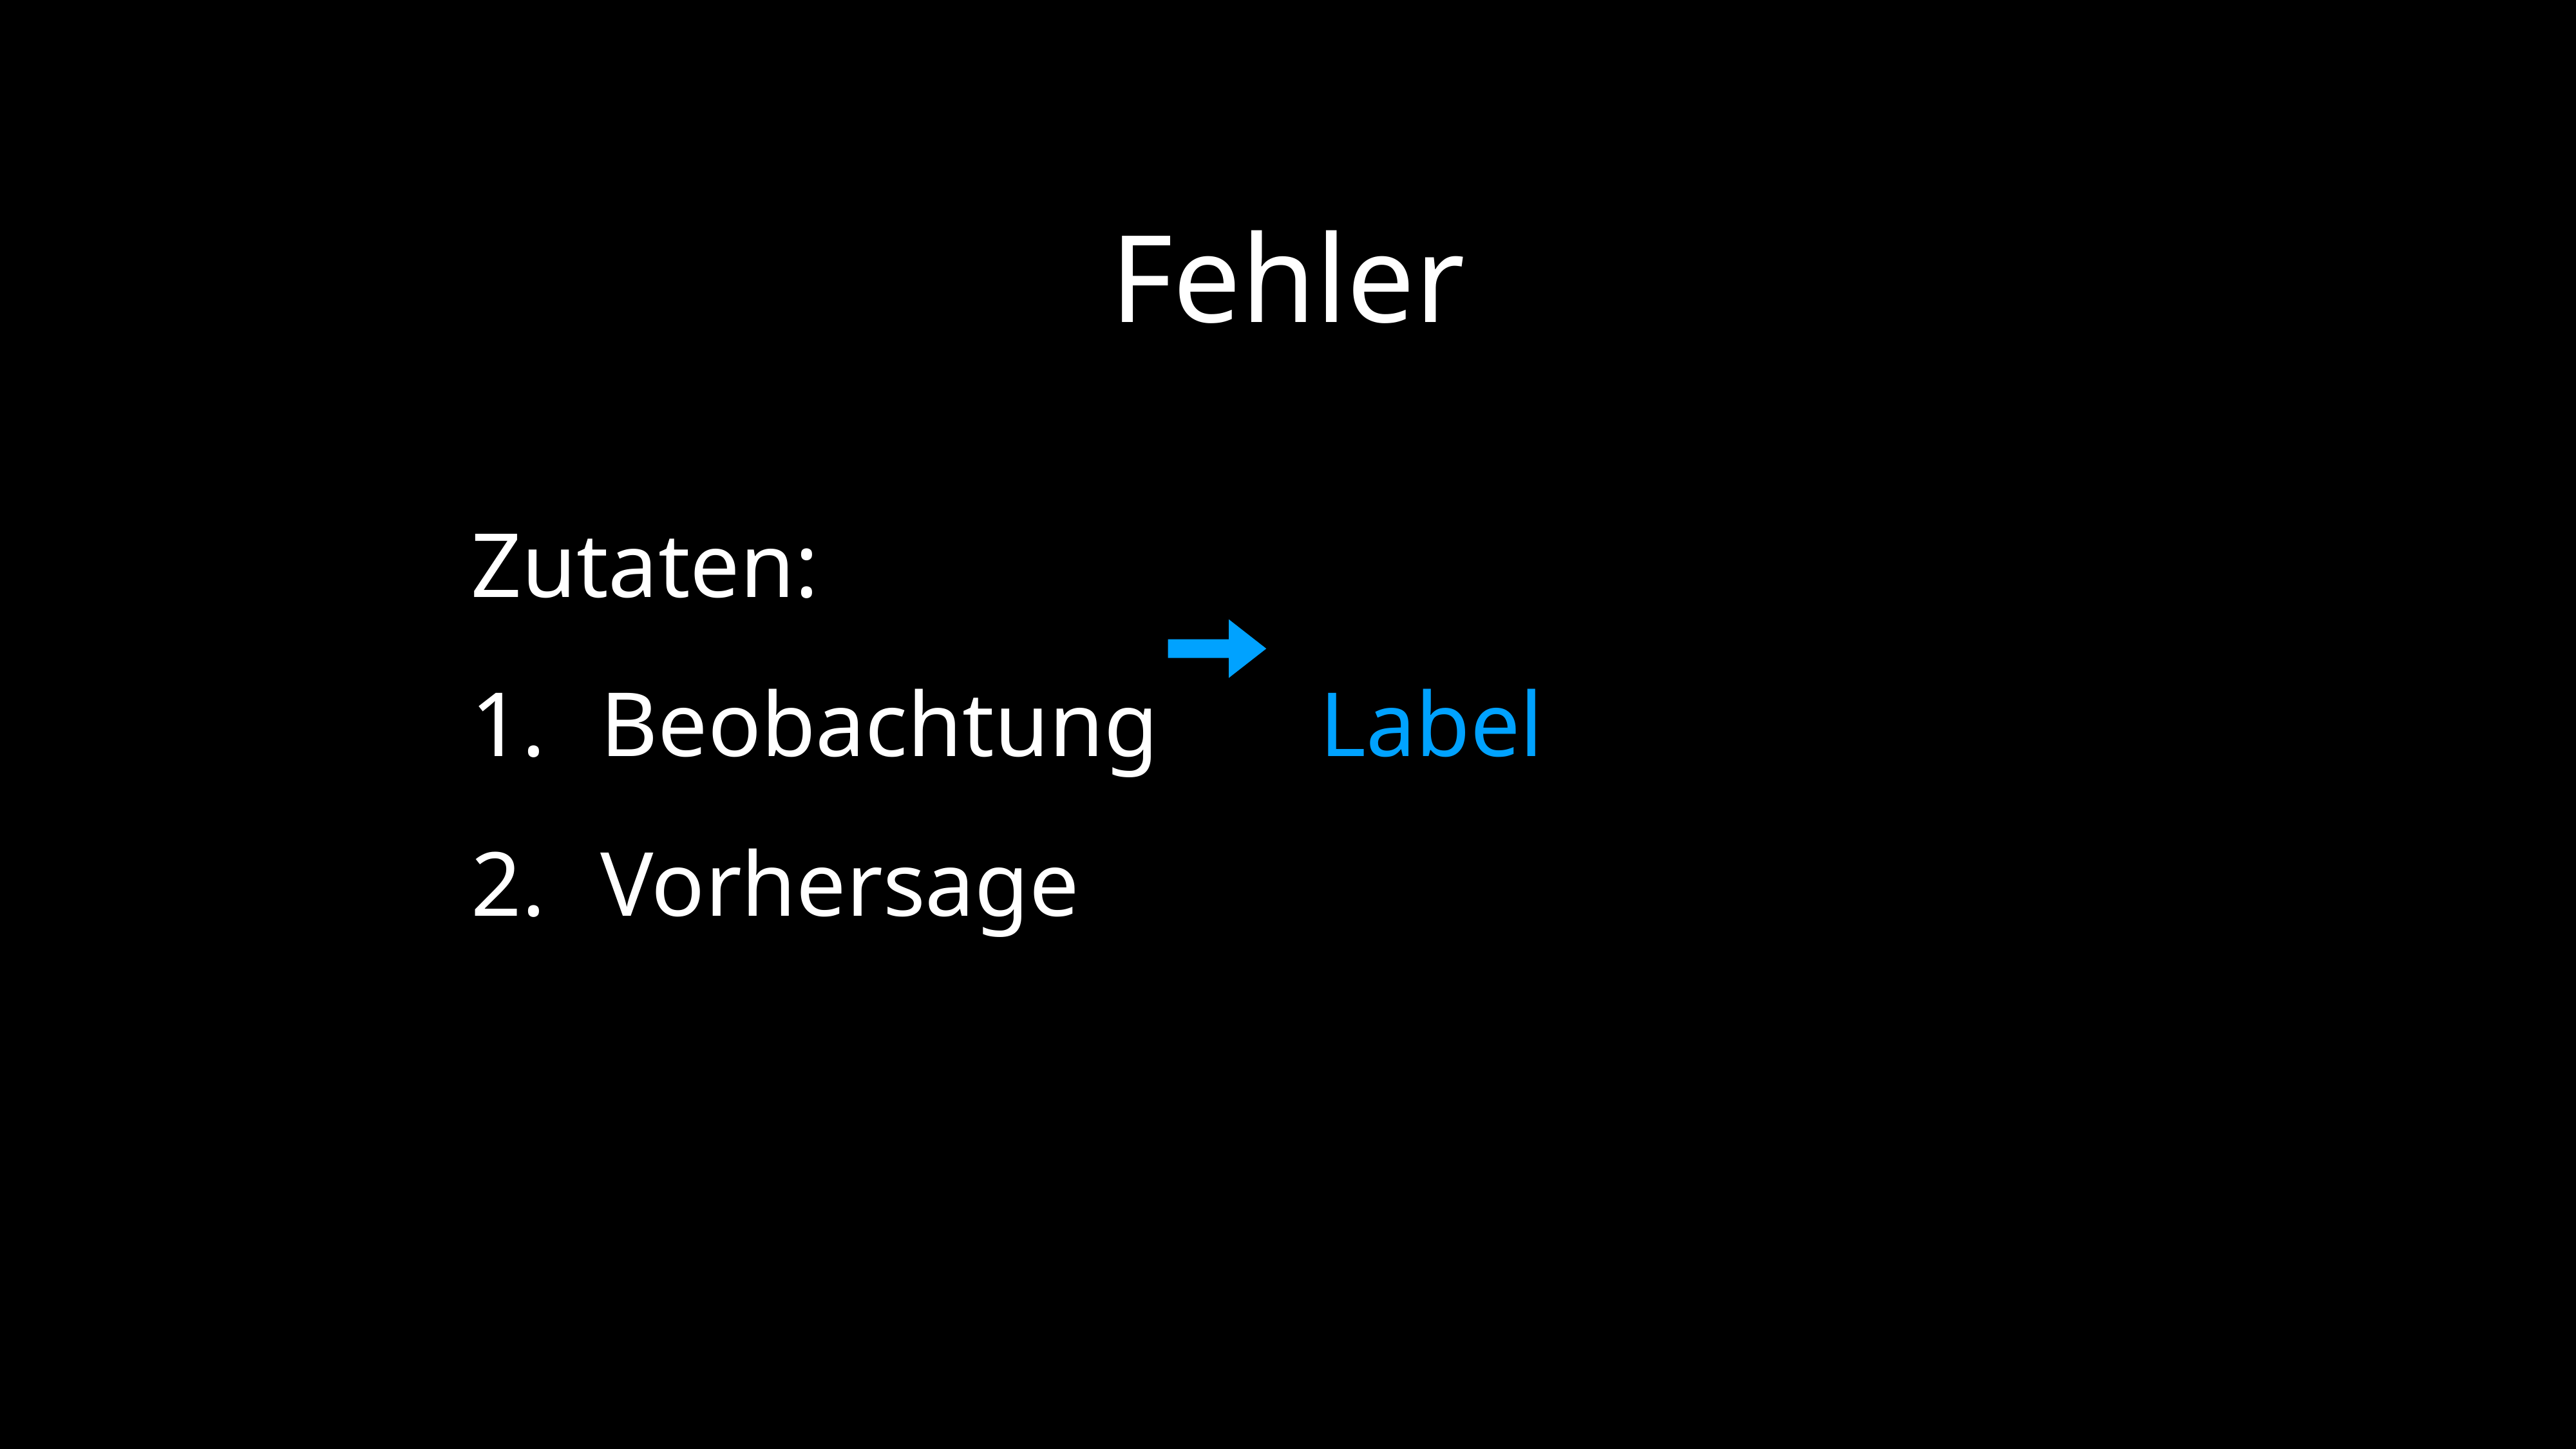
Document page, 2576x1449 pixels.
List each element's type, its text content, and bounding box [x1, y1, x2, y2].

text_box Zutaten: Beobachtung Label Vorhersage [466, 450, 1549, 939]
text_box [1168, 619, 1267, 678]
text_box Fehler [1105, 123, 1471, 352]
